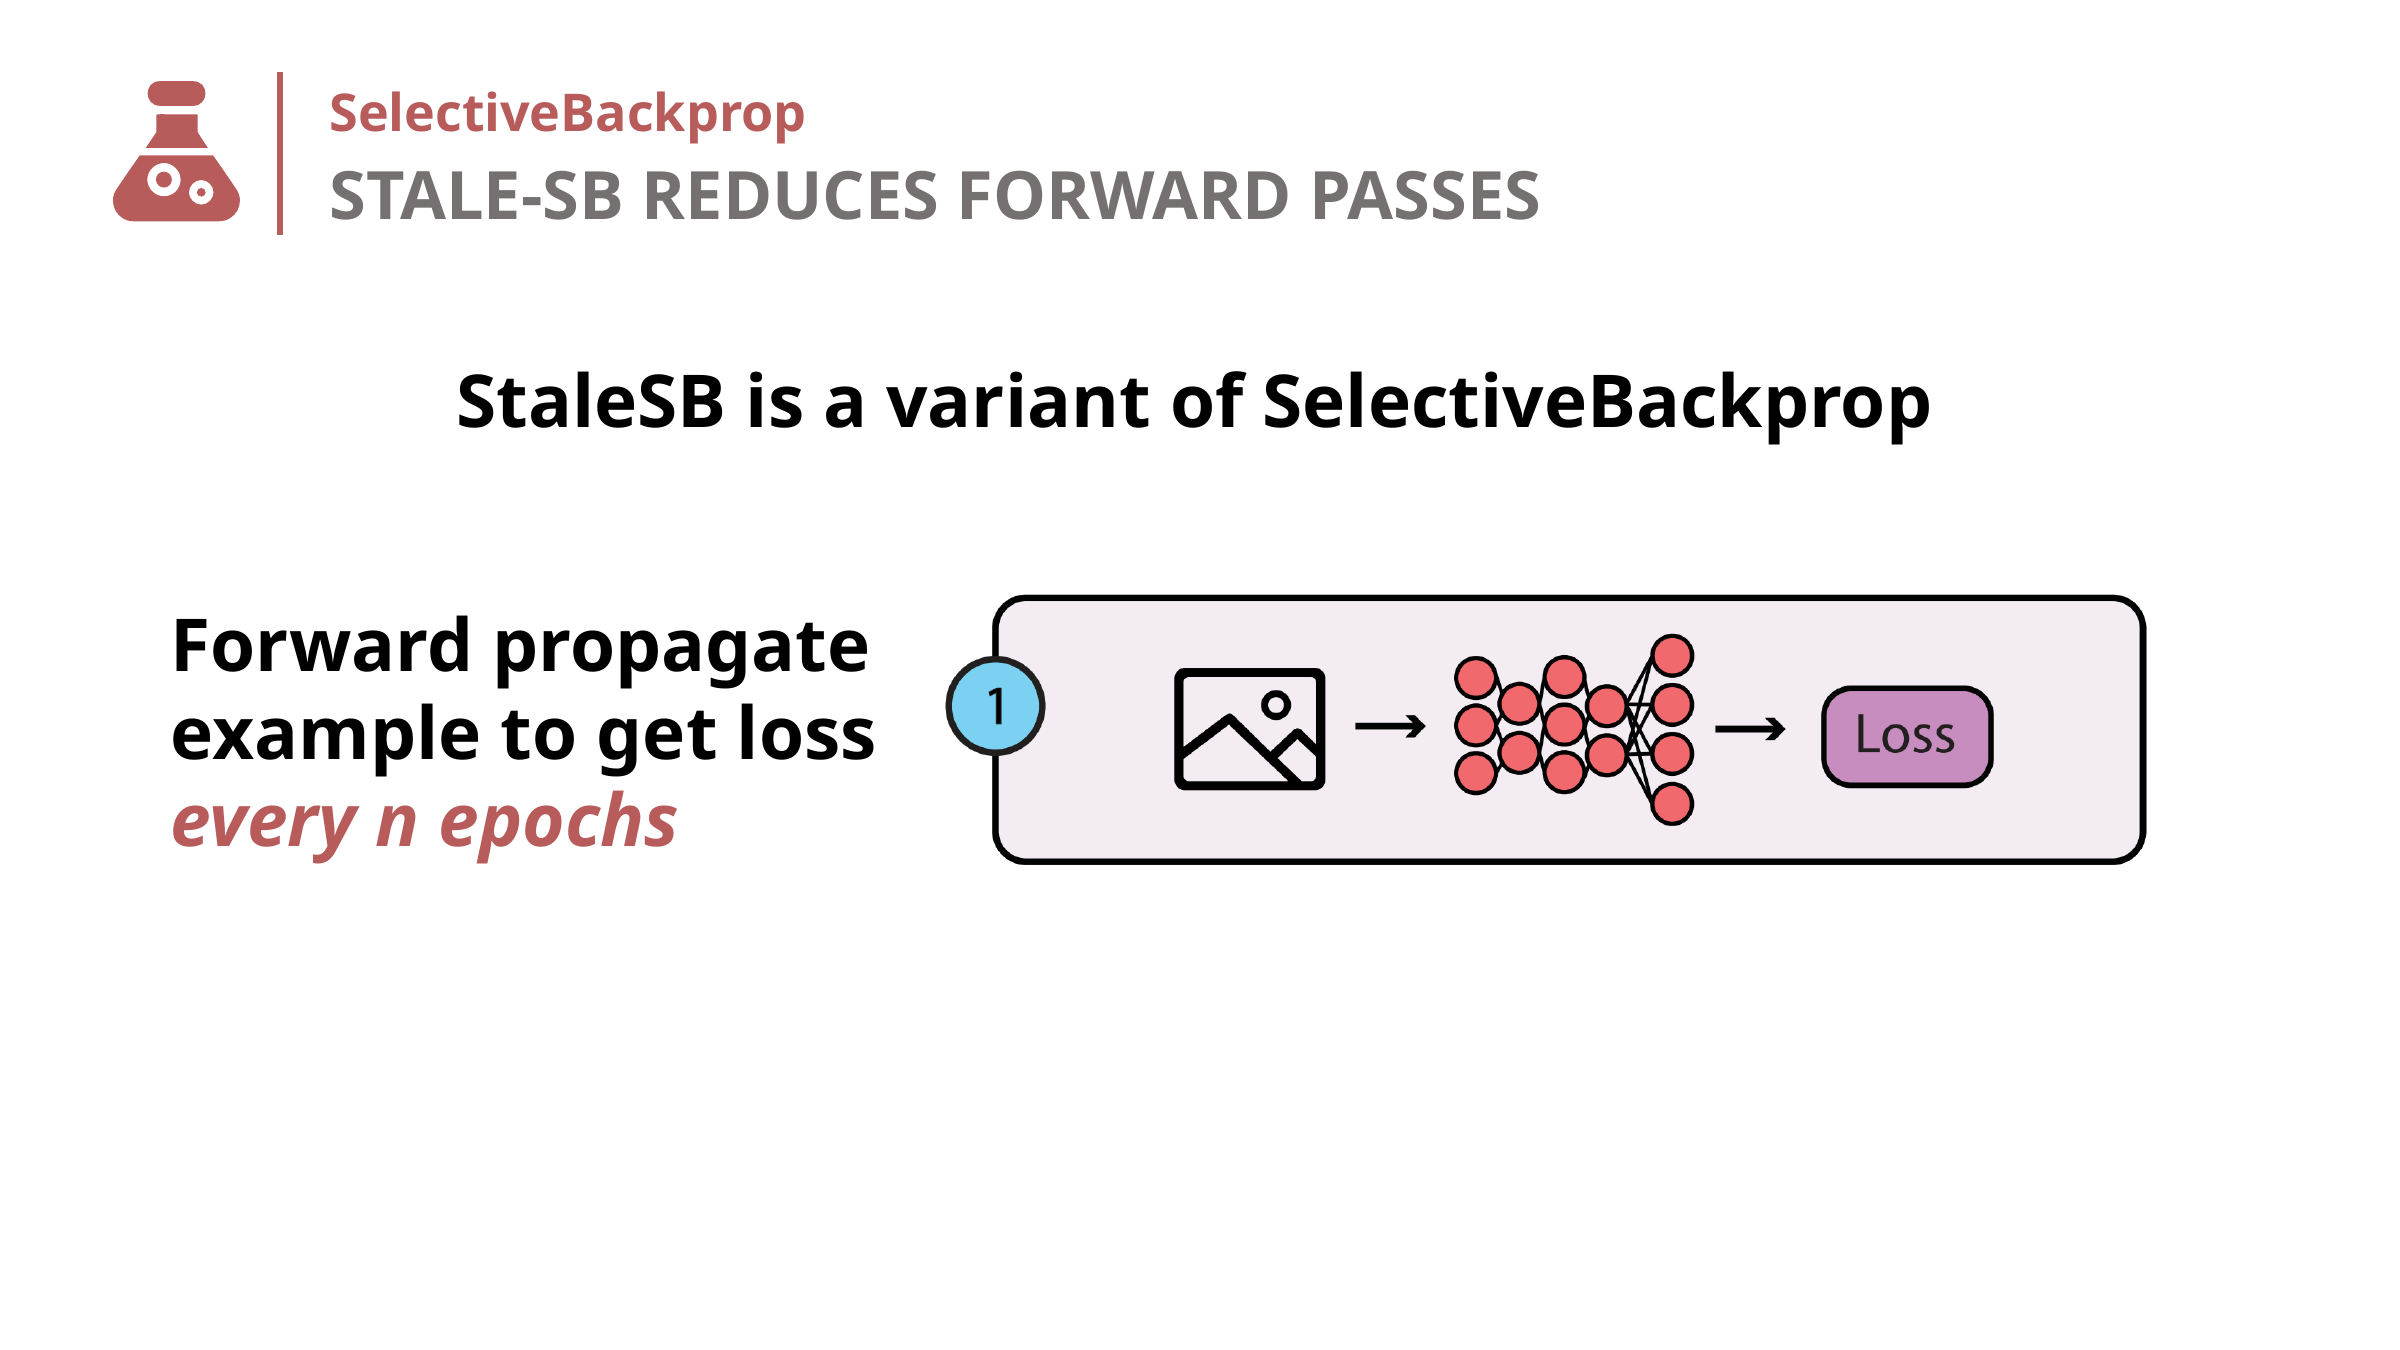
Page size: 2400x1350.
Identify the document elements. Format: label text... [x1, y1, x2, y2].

list STALE-SB REDUCES FORWARD PASSES [314, 154, 2385, 236]
picture [922, 576, 2161, 887]
title SelectiveBackprop [314, 75, 2385, 154]
text_box StaleSB is a variant of SelectiveBackprop [441, 346, 1949, 449]
text_box Forward propagate example to get loss every n epochs [155, 591, 893, 869]
